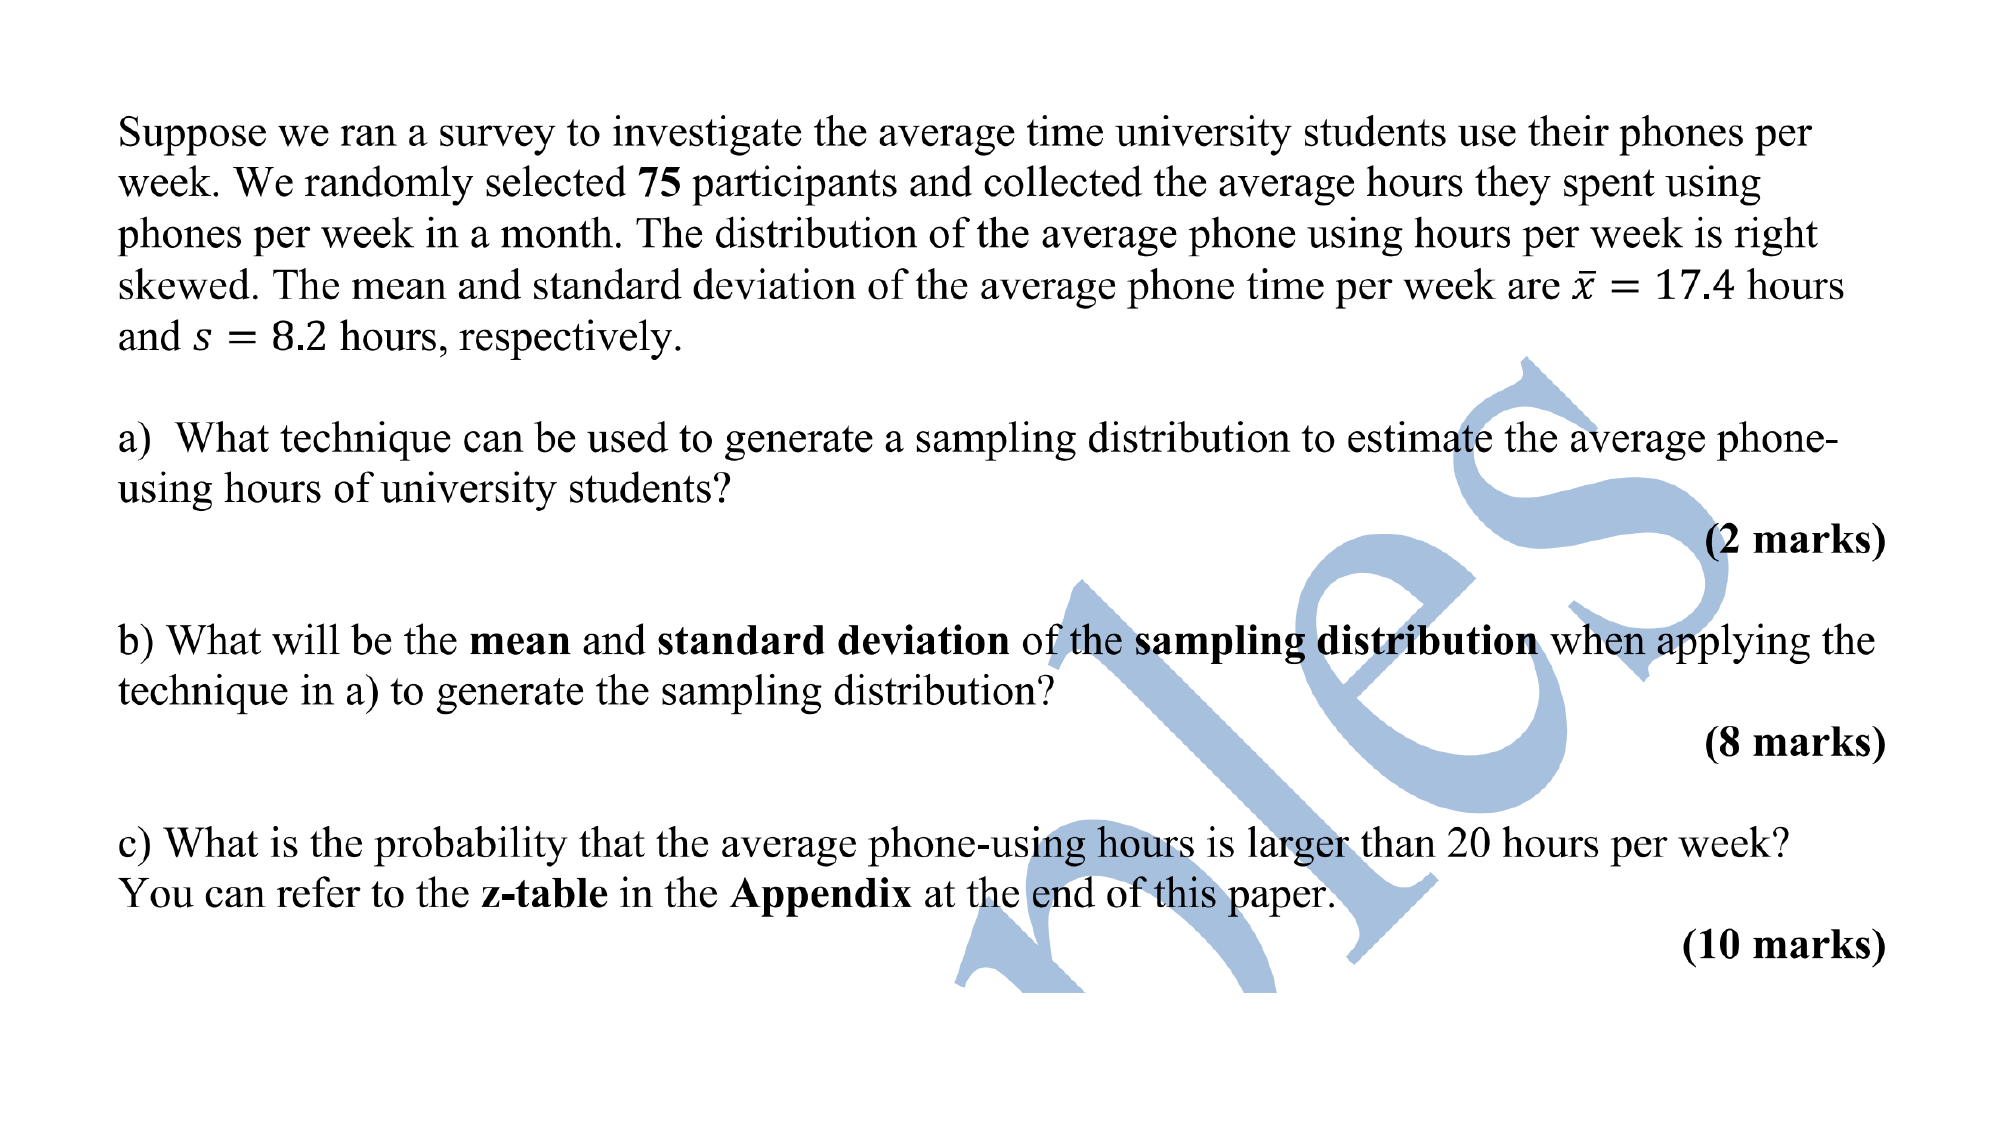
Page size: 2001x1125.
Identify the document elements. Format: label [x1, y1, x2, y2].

picture [82, 88, 1936, 993]
